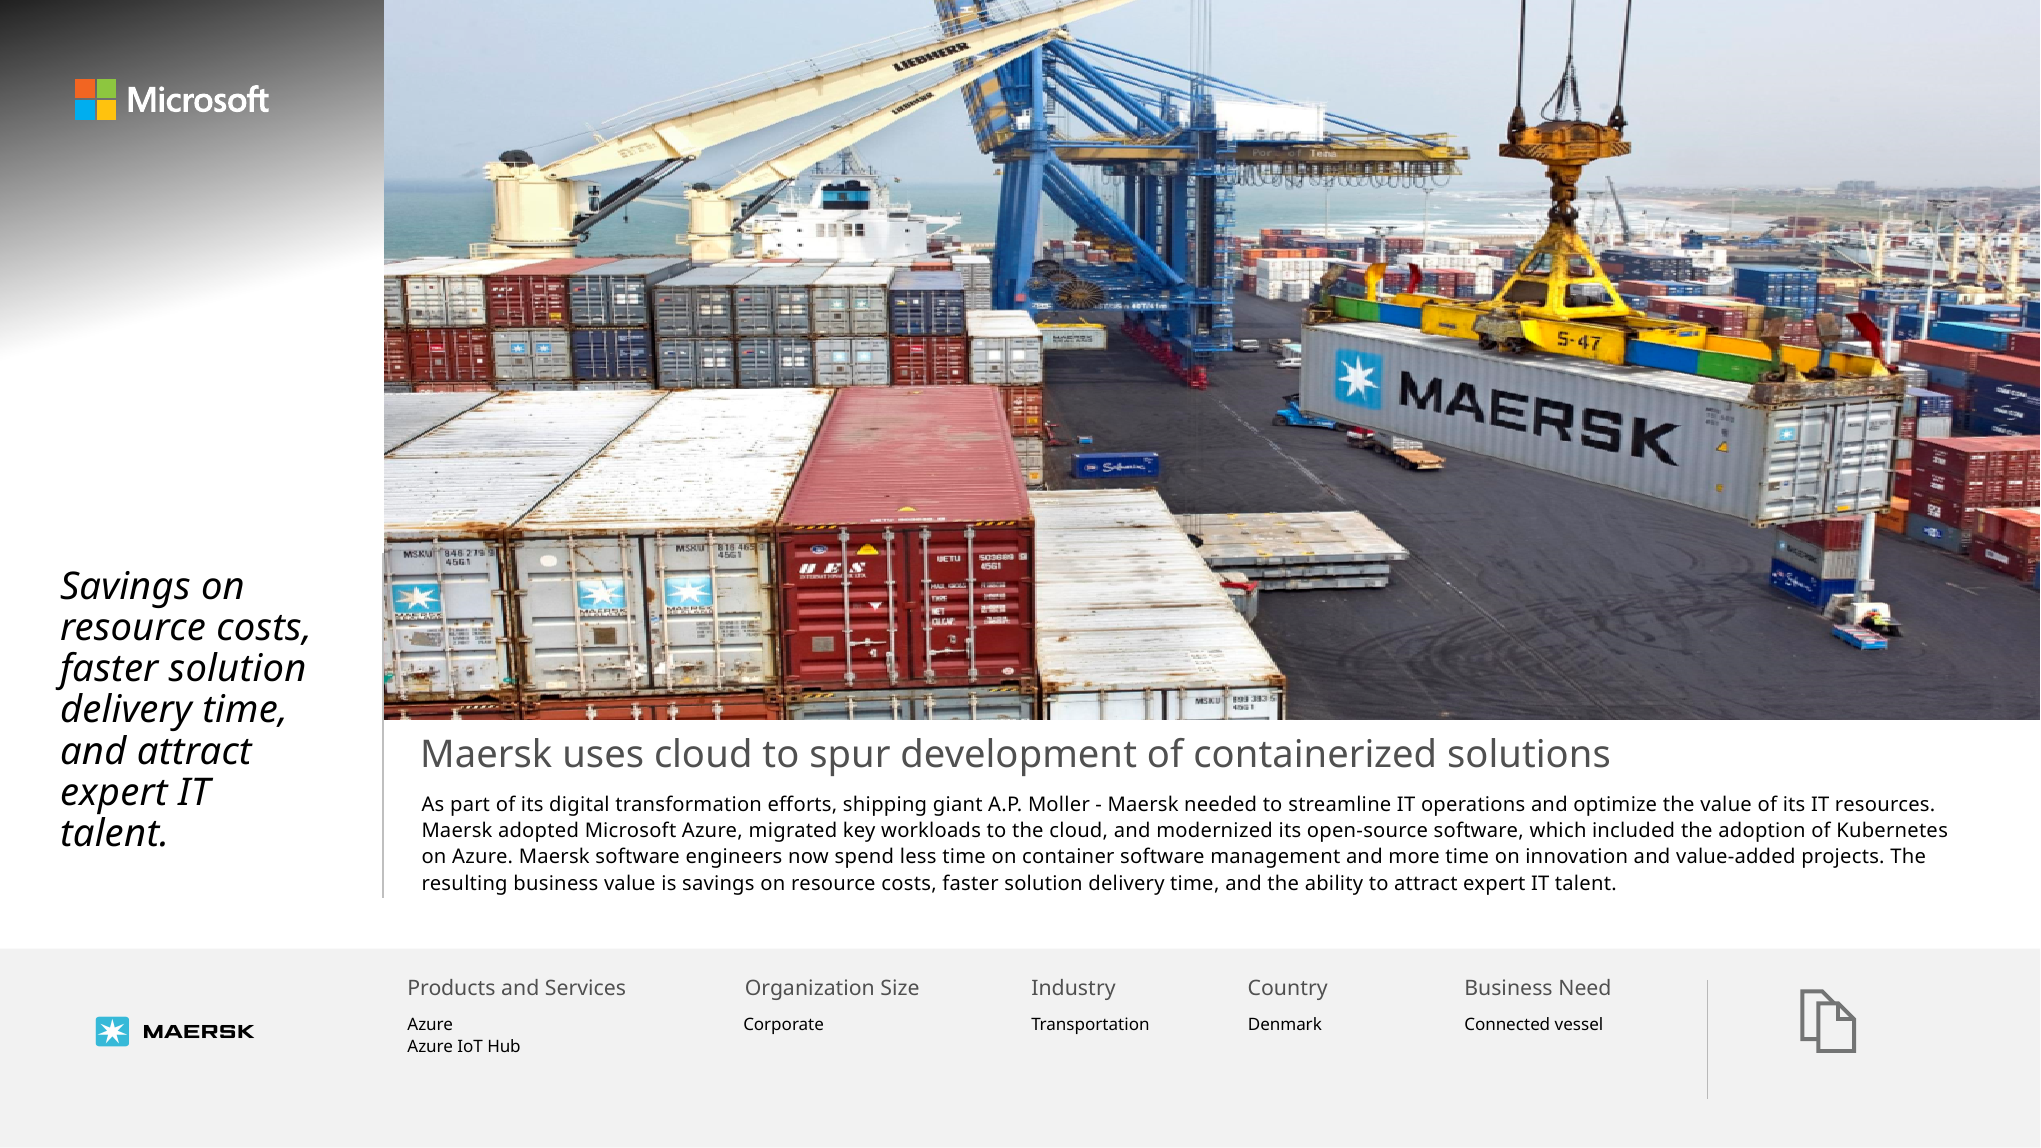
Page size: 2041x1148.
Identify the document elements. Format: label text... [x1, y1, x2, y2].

title Maersk uses cloud to spur development of containerized solutions [396, 720, 2003, 785]
list Corporate [743, 1015, 984, 1099]
picture [77, 985, 273, 1079]
picture [1799, 989, 1857, 1053]
list Azure Azure IoT Hub [407, 1015, 722, 1099]
list Savings on resource costs, faster solution delivery time, and attract expert IT talent. [36, 551, 321, 872]
list Connected vessel [1464, 1015, 1660, 1099]
list As part of its digital transformation efforts, shipping giant A.P. Moller - Maersk needed to streamline IT operations and optimize the value of its IT resources. Maersk adopted Microsoft Azure, migrated key workloads to the cloud, and modernized its open-source software, which included the adoption of Kubernetes on Azure. Maersk software engineers now spend less time on container software management and more time on innovation and value-added projects. The resulting business value is savings on resource costs, faster solution delivery time, and the ability to attract expert IT talent. [397, 773, 2004, 927]
list Transportation [1031, 1015, 1227, 1099]
picture [0, 0, 2041, 720]
list Denmark [1247, 1015, 1443, 1099]
